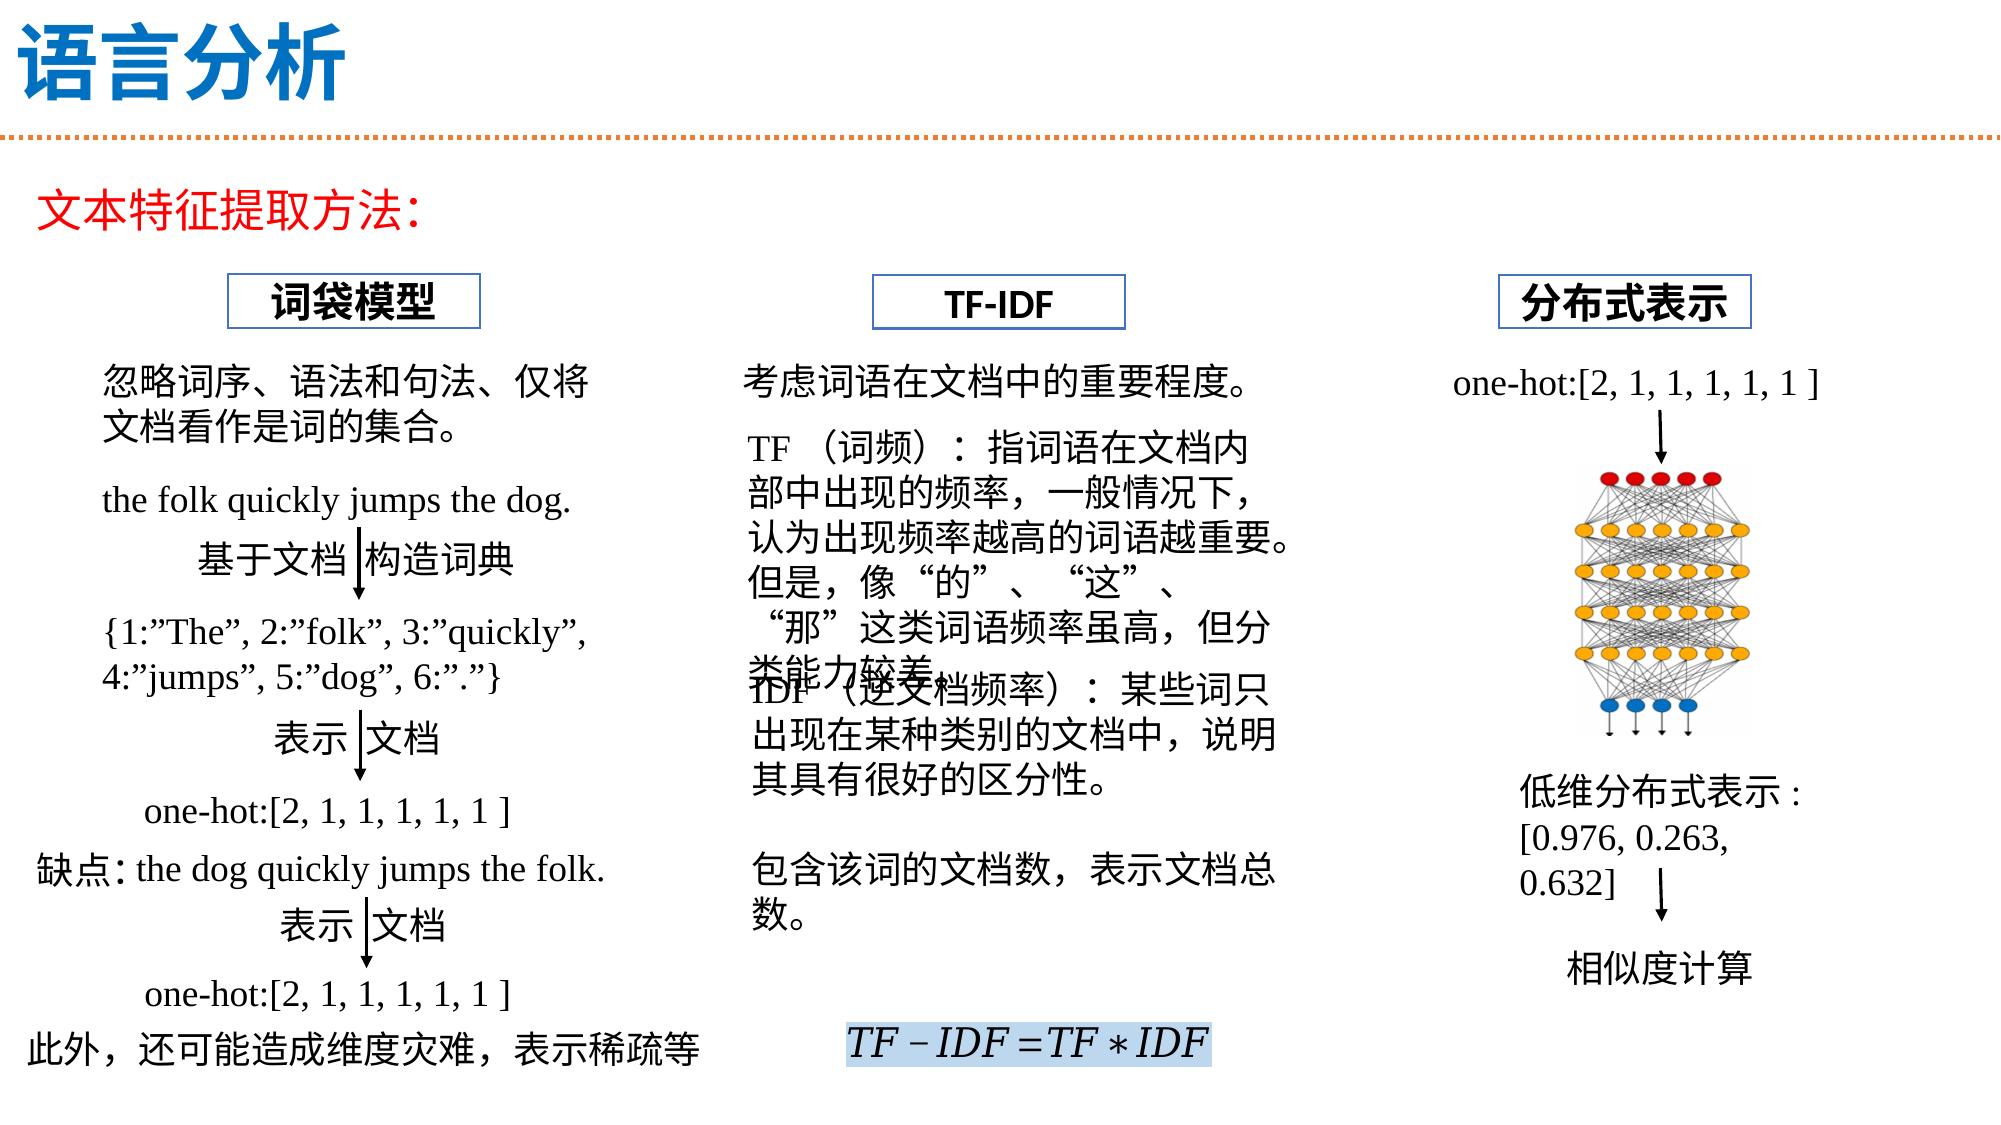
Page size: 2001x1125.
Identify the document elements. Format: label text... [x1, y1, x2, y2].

text_box TF-IDF [872, 274, 1126, 330]
text_box the dog quickly jumps the folk. [121, 836, 631, 896]
text_box 词袋模型 [227, 273, 481, 329]
text_box 文本特征提取方法： [22, 163, 1882, 244]
text_box the folk quickly jumps the dog. [87, 467, 631, 528]
text_box {1:”The”, 2:”folk”, 3:”quickly”, 4:”jumps”, 5:”dog”, 6:”.”} [87, 599, 631, 705]
text_box 低维分布式表示: [0.976, 0.263, 0.632] [1504, 760, 1845, 911]
text_box 表示 文档 [258, 707, 484, 768]
text_box 分布式表示 [1498, 274, 1752, 329]
title 语言分析 [0, 0, 2000, 136]
picture [1525, 465, 1798, 736]
text_box 基于文档 构造词典 [360, 528, 537, 589]
text_box 此外，还可能造成维度灾难，表示稀疏等 [11, 1019, 759, 1079]
text_box 相似度计算 [1551, 937, 1812, 998]
text_box 基于文档 构造词典 [183, 528, 358, 589]
text_box one-hot:[2, 1, 1, 1, 1, 1 ] [129, 961, 573, 1022]
text_box 缺点： [22, 839, 153, 900]
text_box 表示 文档 [265, 894, 490, 955]
text_box one-hot:[2, 1, 1, 1, 1, 1 ] [1438, 350, 1882, 410]
text_box TF（词频）：指词语在文档内部中出现的频率，一般情况下，认为出现频率越高的词语越重要。但是，像“的”、“这”、“那”这类词语频率虽高，但分类能力较差。 [732, 416, 1294, 702]
text_box one-hot:[2, 1, 1, 1, 1, 1 ] [129, 779, 573, 836]
text_box 忽略词序、语法和句法、仅将文档看作是词的集合。 [87, 350, 631, 455]
text_box 考虑词语在文档中的重要程度。 [727, 350, 1271, 410]
